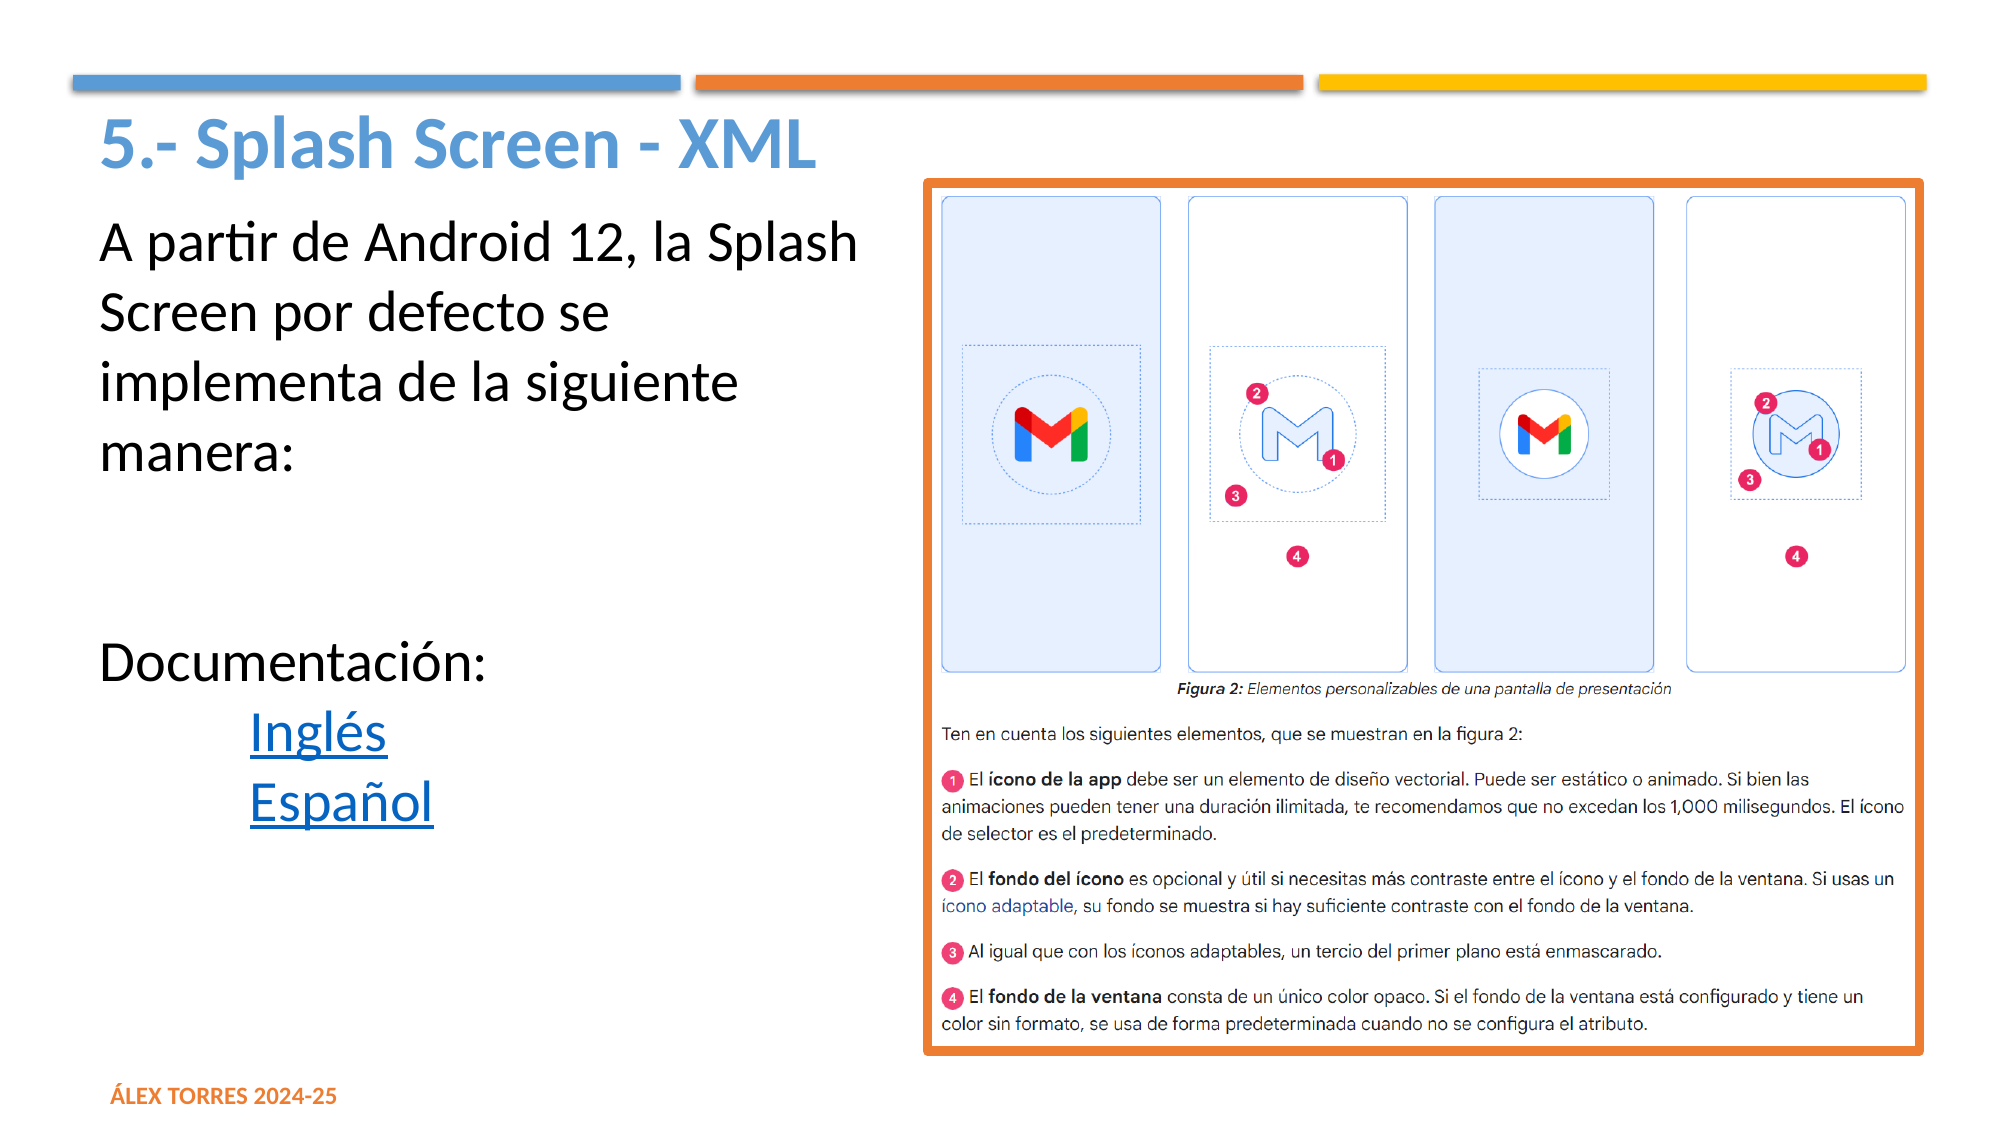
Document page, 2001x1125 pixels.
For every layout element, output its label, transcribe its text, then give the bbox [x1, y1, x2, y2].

text_box A partir de Android 12, la Splash Screen por defecto se implementa de la siguiente manera: Documentación: Inglés Español [85, 187, 918, 1072]
text_box 5.- Splash Screen - XML [85, 78, 1915, 188]
picture [931, 187, 1916, 1047]
